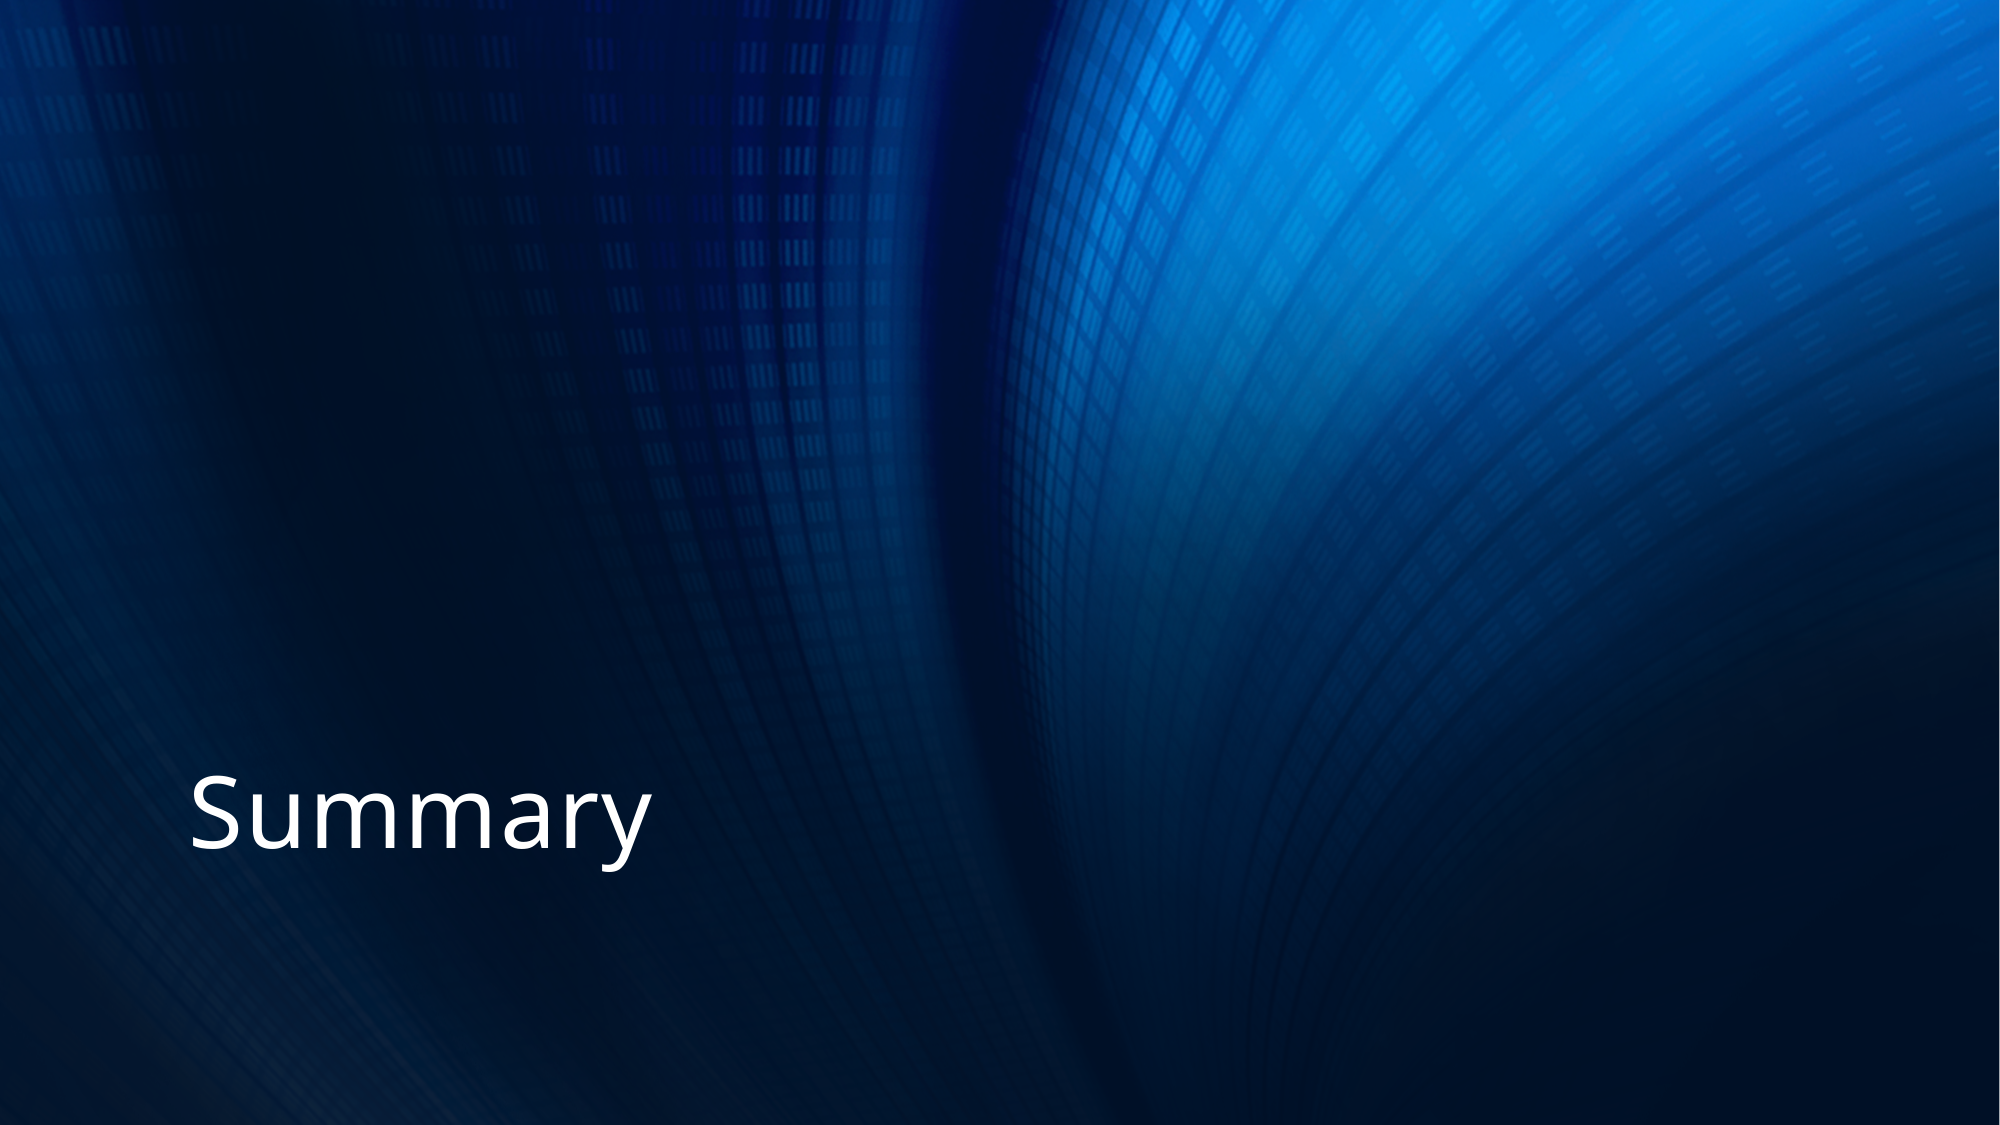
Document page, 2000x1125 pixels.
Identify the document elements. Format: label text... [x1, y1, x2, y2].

picture [0, 0, 2000, 1125]
title Summary [173, 412, 1600, 875]
